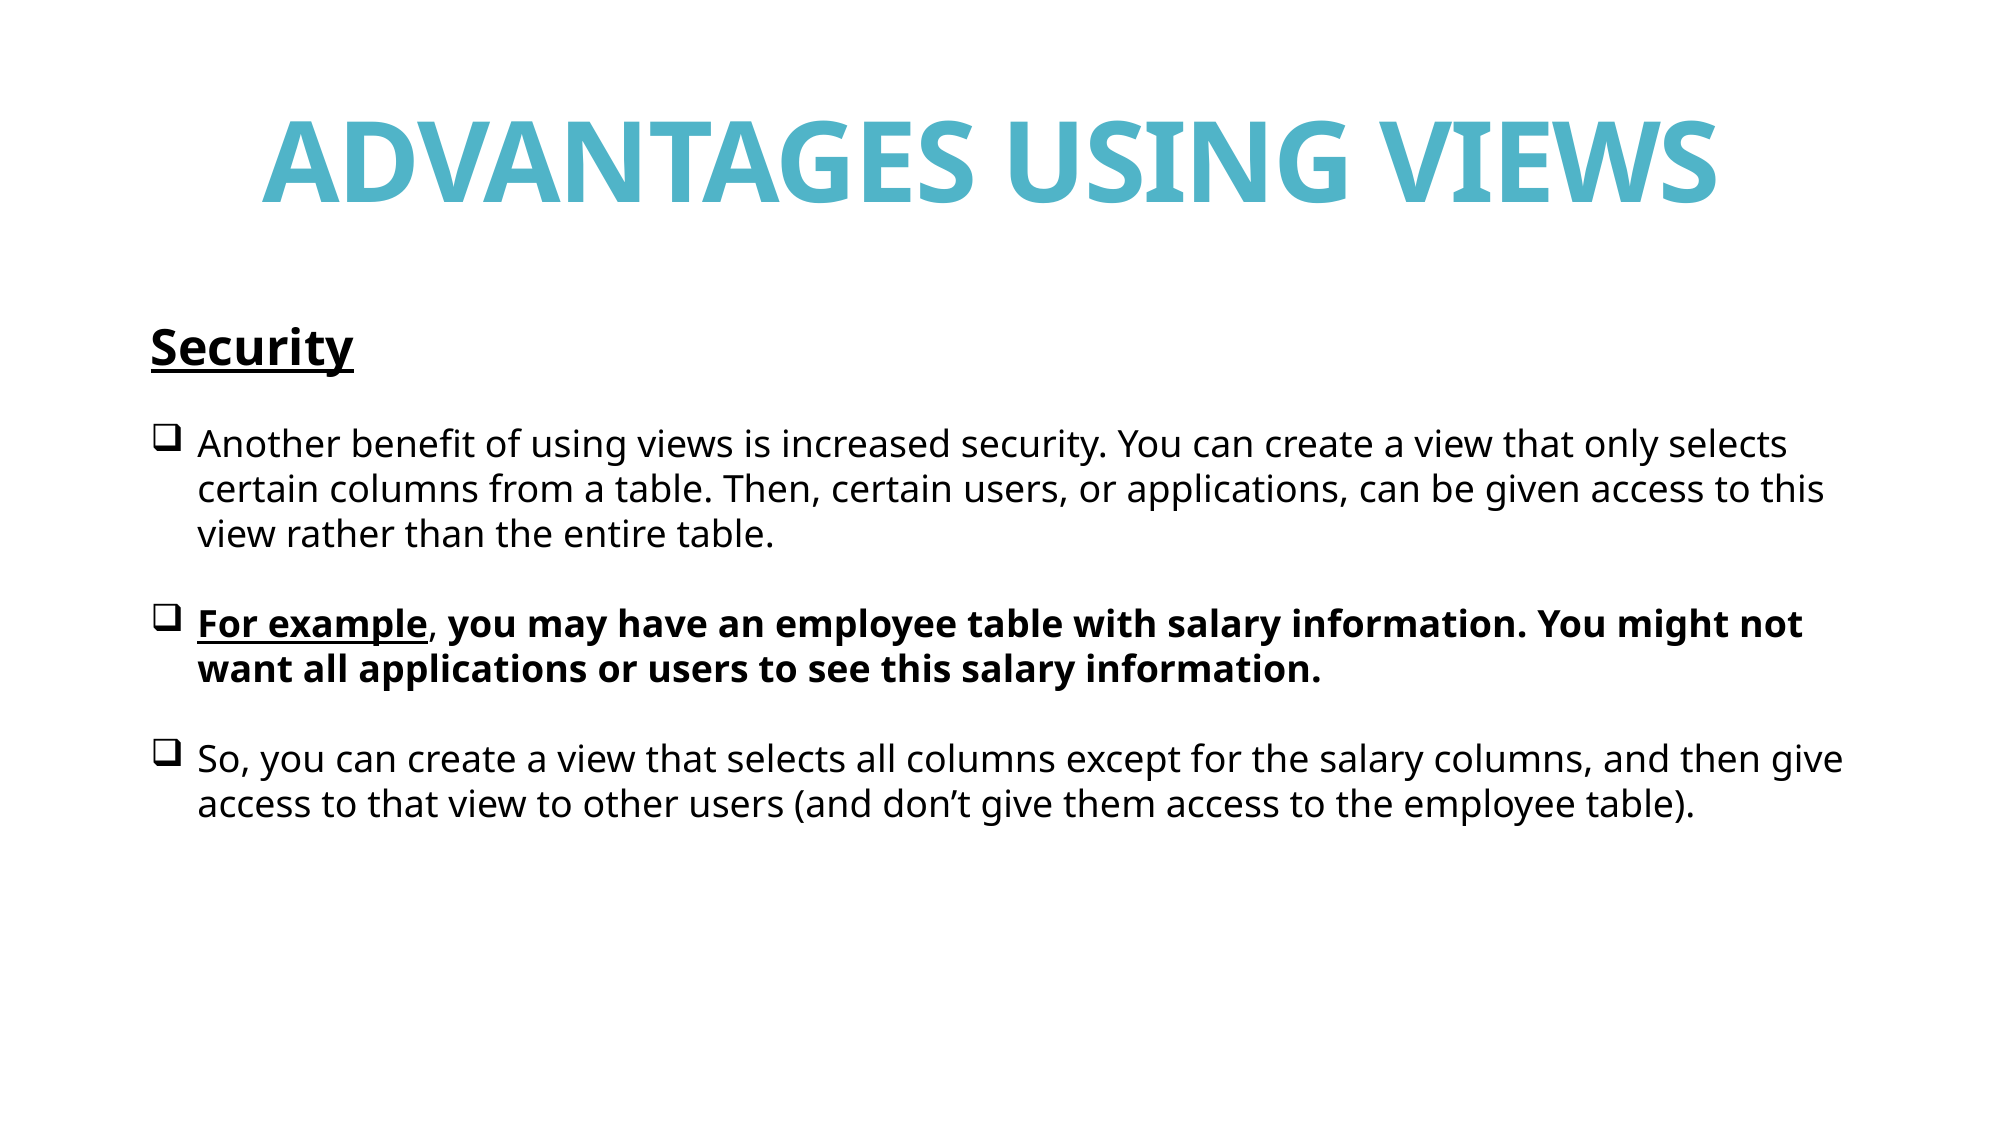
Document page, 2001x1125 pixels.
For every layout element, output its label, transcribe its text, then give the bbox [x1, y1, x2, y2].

title ADVANTAGES USING VIEWS [107, 81, 1875, 256]
text_box Security Another benefit of using views is increased security. You can create a view that only selects certain columns from a table. Then, certain users, or applications, can be given access to this view rather than the entire table. For example, you may have an employee table with salary information. You might not want all applications or users to see this salary information. So, you can create a view that selects all columns except for the salary columns, and then give access to that view to other users (and don’t give them access to the employee table). [135, 308, 1903, 833]
